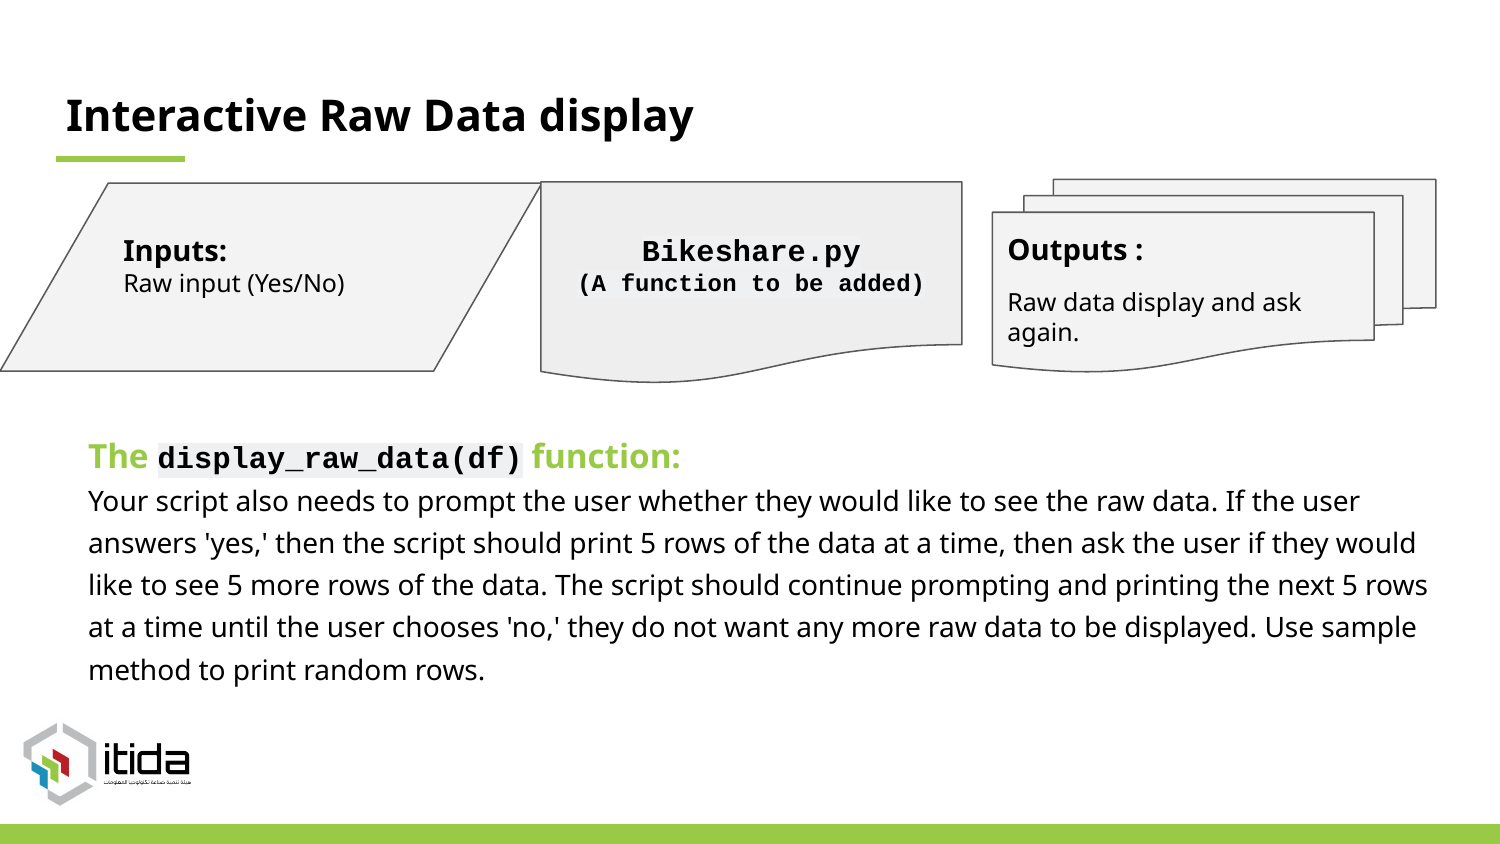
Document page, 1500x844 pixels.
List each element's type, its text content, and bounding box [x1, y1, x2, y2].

text_box [0, 825, 1500, 844]
text_box Outputs : Raw data display and ask again. [992, 179, 1436, 372]
title Interactive Raw Data display [51, 72, 1449, 167]
text_box Bikeshare.py (A function to be added) [540, 181, 962, 383]
picture [19, 716, 192, 812]
text_box Inputs: Raw input (Yes/No) [0, 183, 540, 372]
text_box The display_raw_data(df) function: Your script also needs to prompt the user whether they would like to see the raw data. If the user answers 'yes,' then the script should print 5 rows of the data at a time, then ask the user if they would like to see 5 more rows of the data. The script should continue prompting and printing the next 5 rows at a time until the user chooses 'no,' they do not want any more raw data to be displayed. Use sample method to print random rows. [73, 410, 1449, 659]
